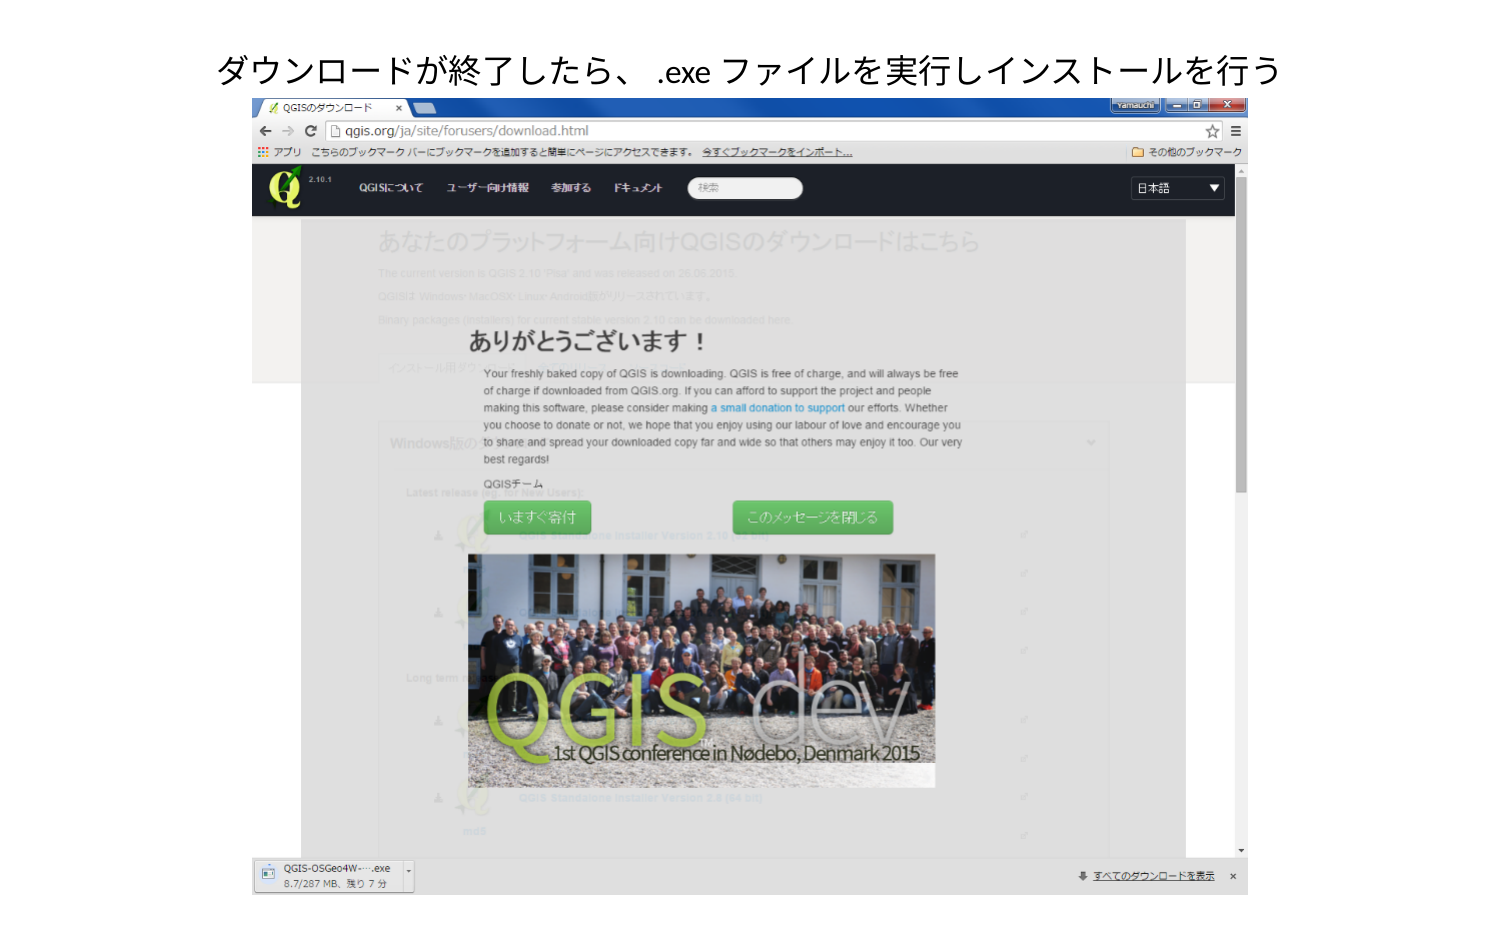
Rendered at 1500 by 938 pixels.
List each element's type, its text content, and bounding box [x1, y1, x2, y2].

picture [252, 98, 1248, 895]
text_box ダウンロードが終了したら、.exeファイルを実行しインストールを行う [201, 42, 1299, 98]
